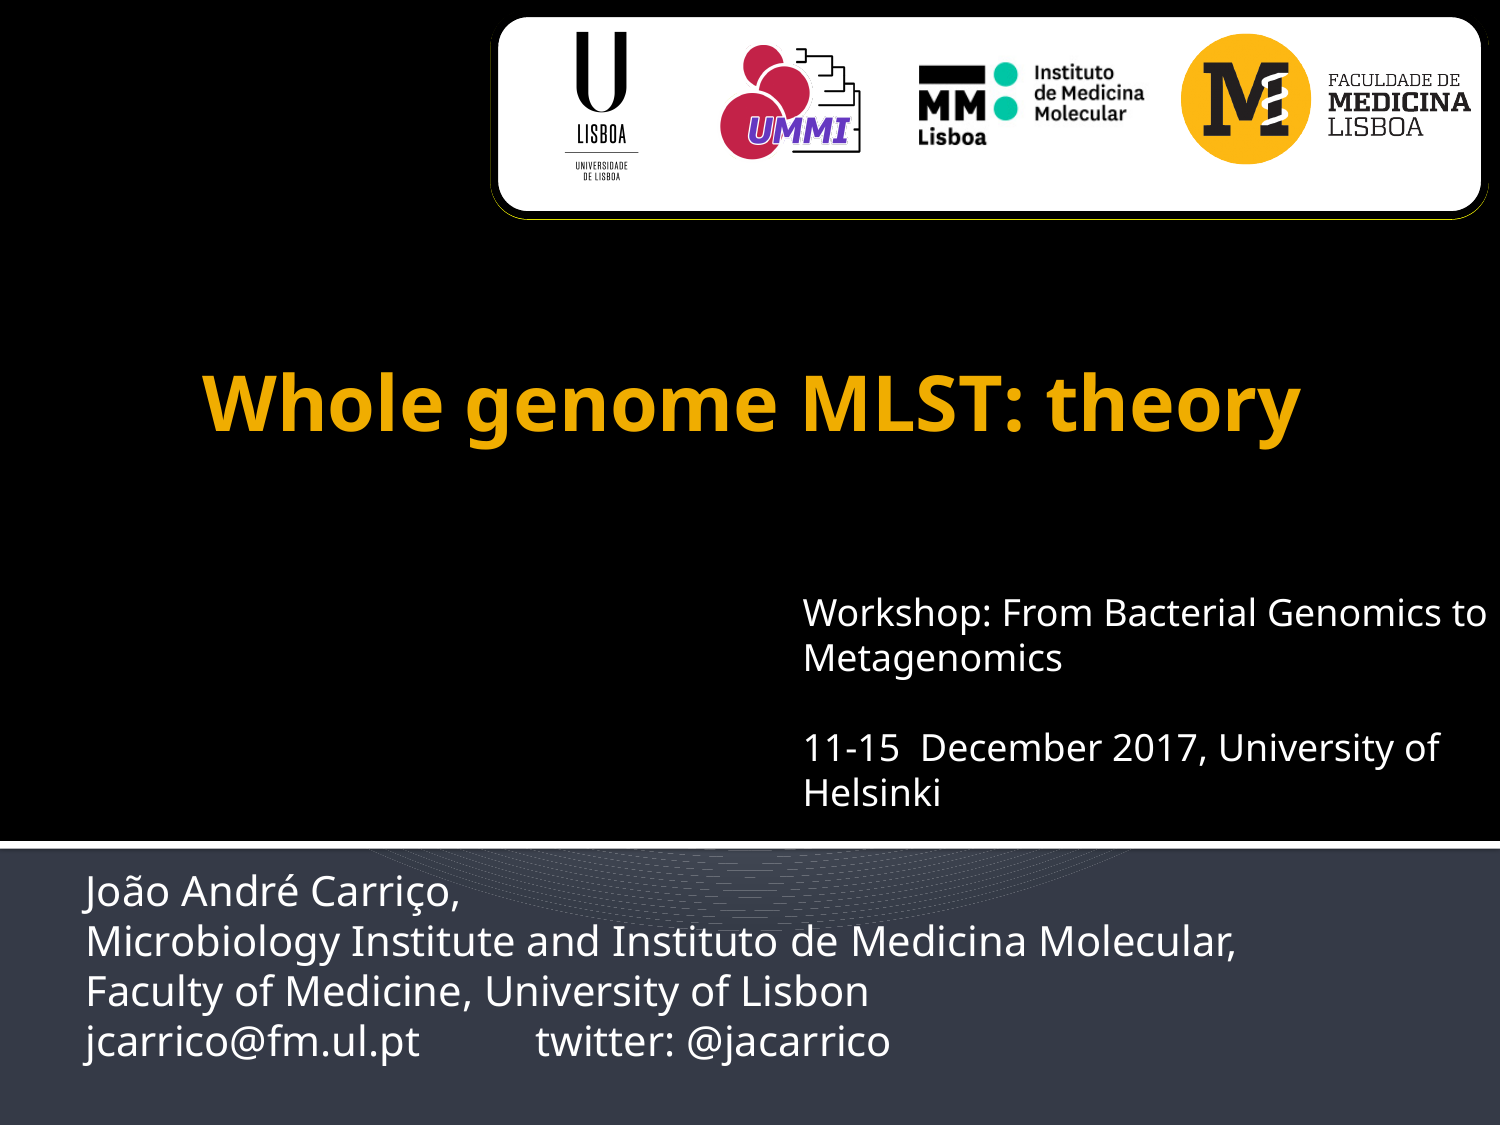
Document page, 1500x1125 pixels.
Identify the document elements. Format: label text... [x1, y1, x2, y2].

text_box Workshop: From Bacterial Genomics to Metagenomics 11-15 December 2017, University of Helsinki [787, 581, 1500, 821]
subtitle João André Carriço, Microbiology Institute and Instituto de Medicina Molecular, Faculty of Medicine, University of Lisbon jcarrico@fm.ul.pt twitter: @jacarrico [66, 847, 1391, 1125]
picture [693, 28, 882, 175]
picture [918, 25, 1473, 173]
picture [546, 13, 657, 199]
text_box Whole genome MLST: theory [187, 261, 1313, 555]
text_box [490, 9, 1489, 220]
